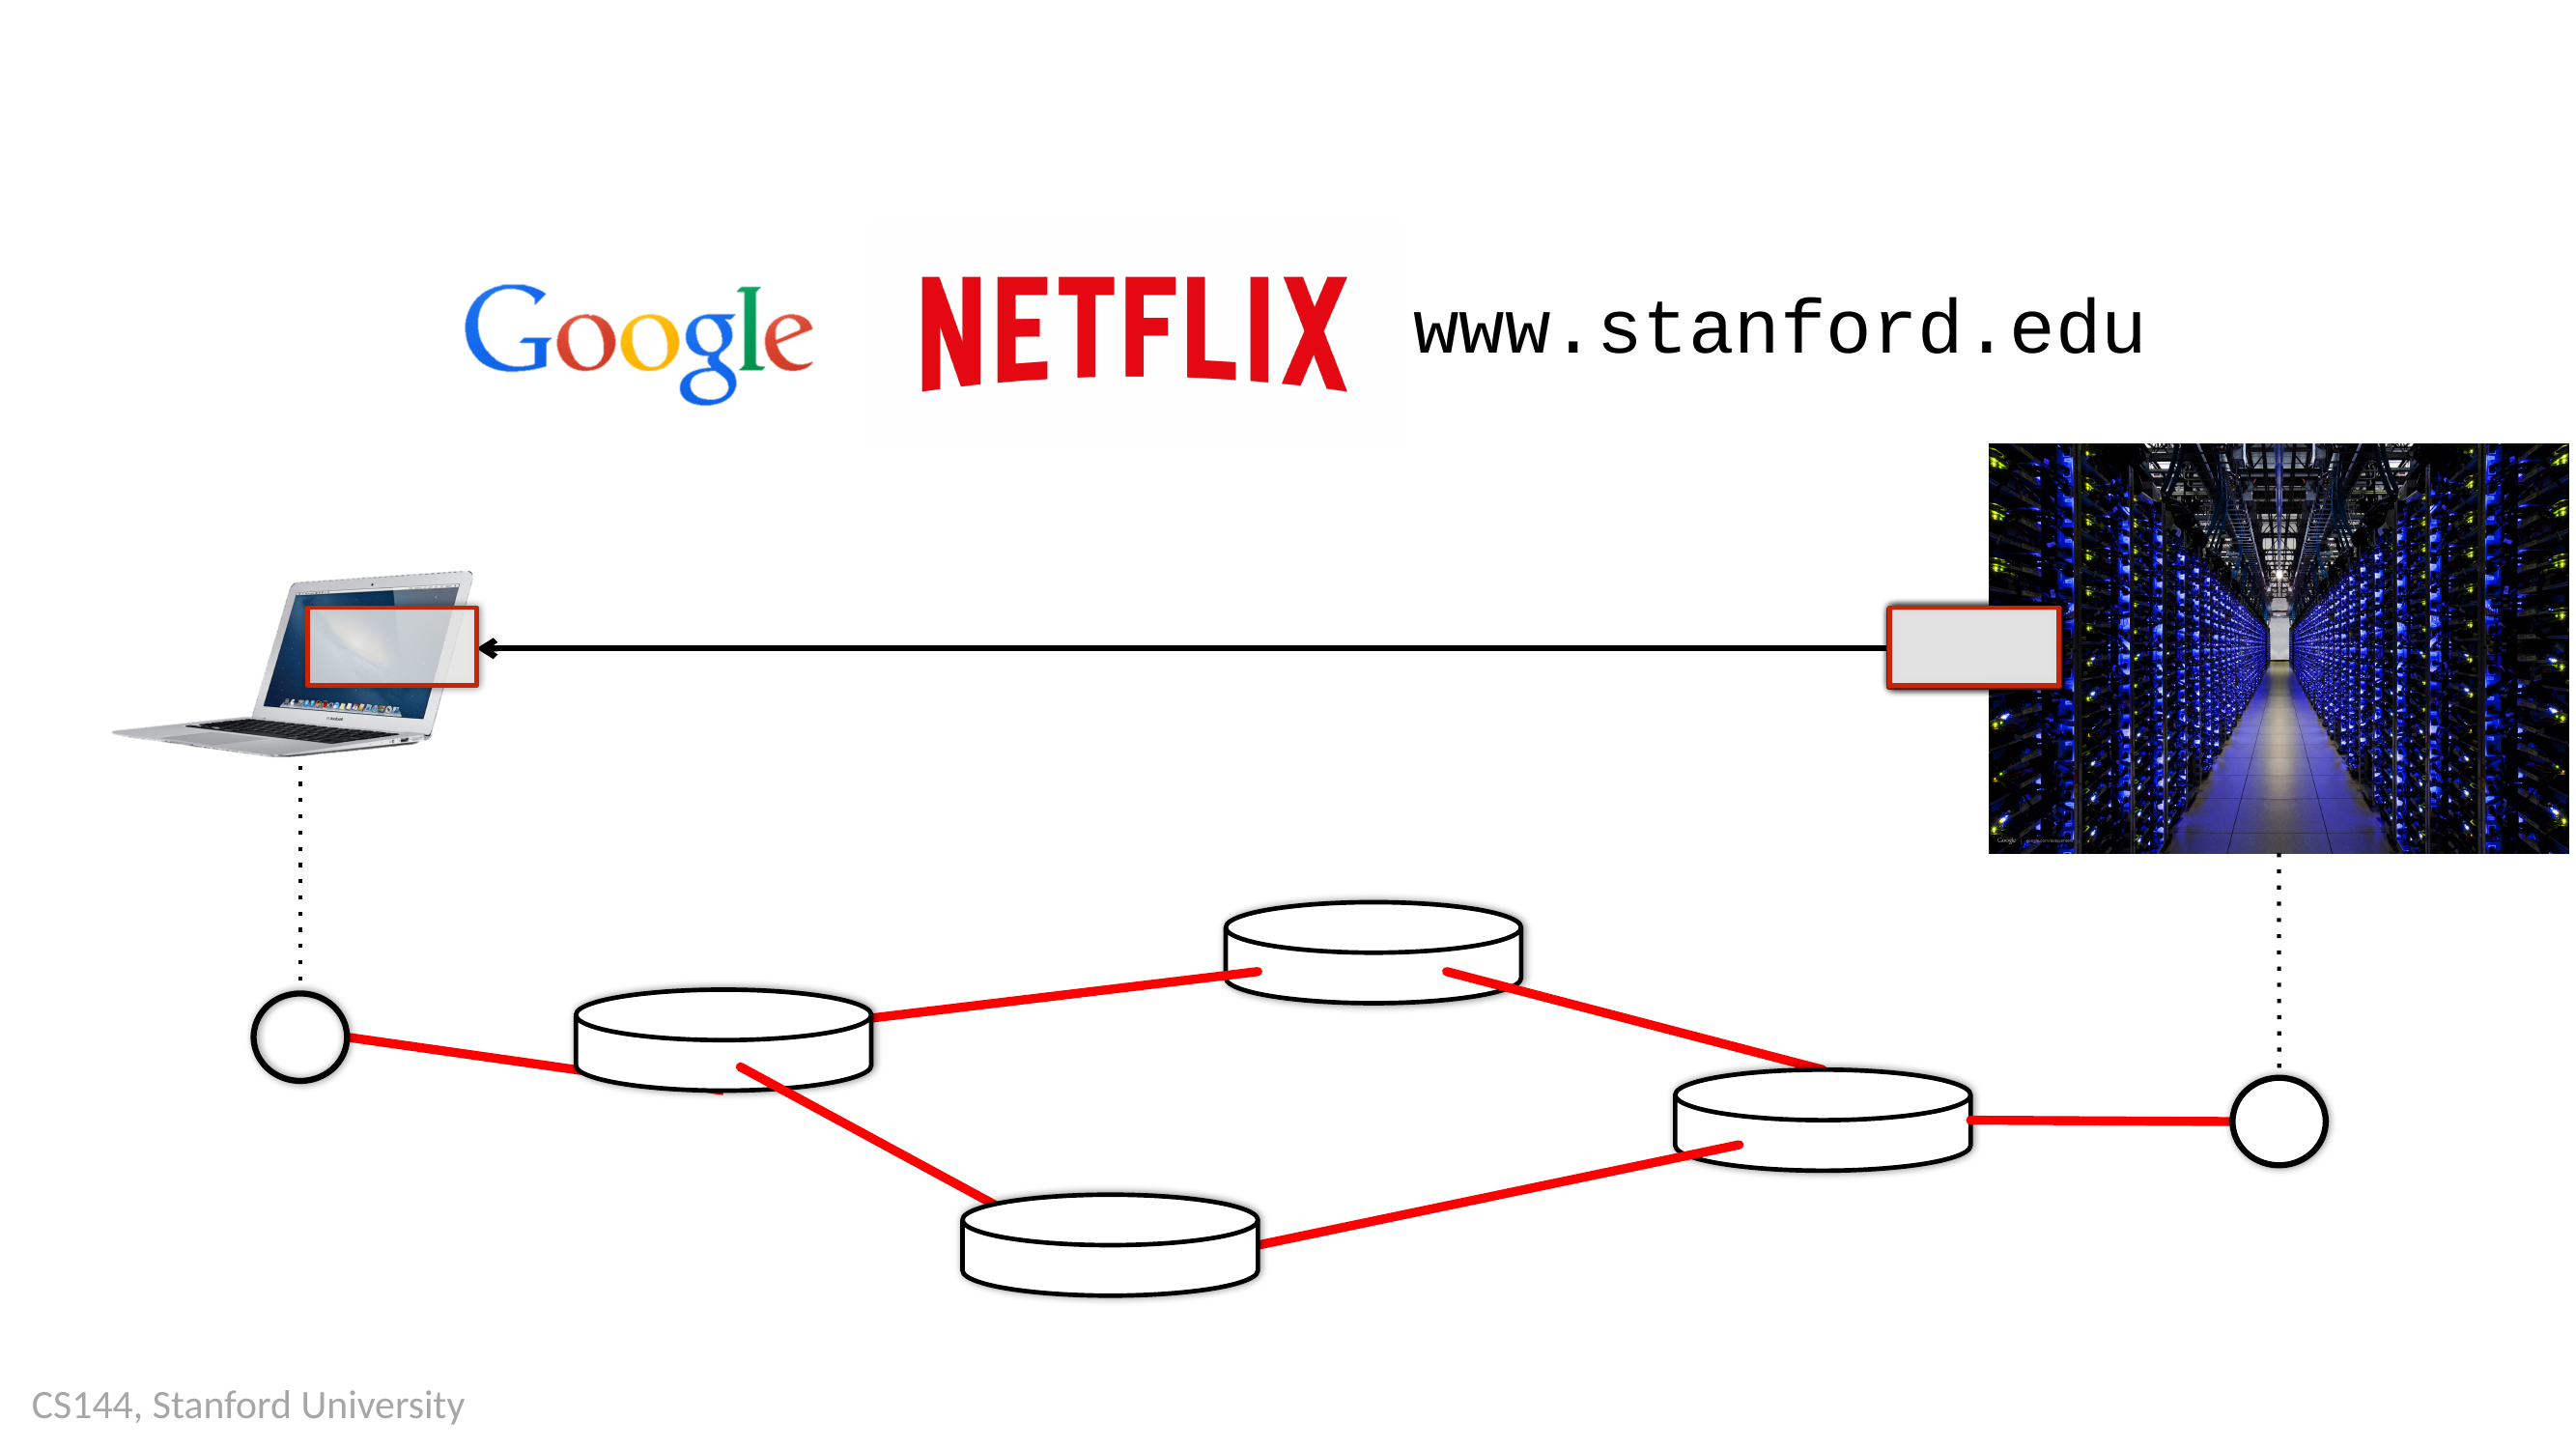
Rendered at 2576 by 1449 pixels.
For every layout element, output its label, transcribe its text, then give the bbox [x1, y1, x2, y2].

text_box [1888, 607, 1984, 686]
picture [423, 220, 1403, 447]
picture [1989, 443, 2569, 854]
text_box www.stanford.edu [1412, 268, 2156, 377]
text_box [253, 717, 2327, 1296]
picture [90, 545, 512, 782]
